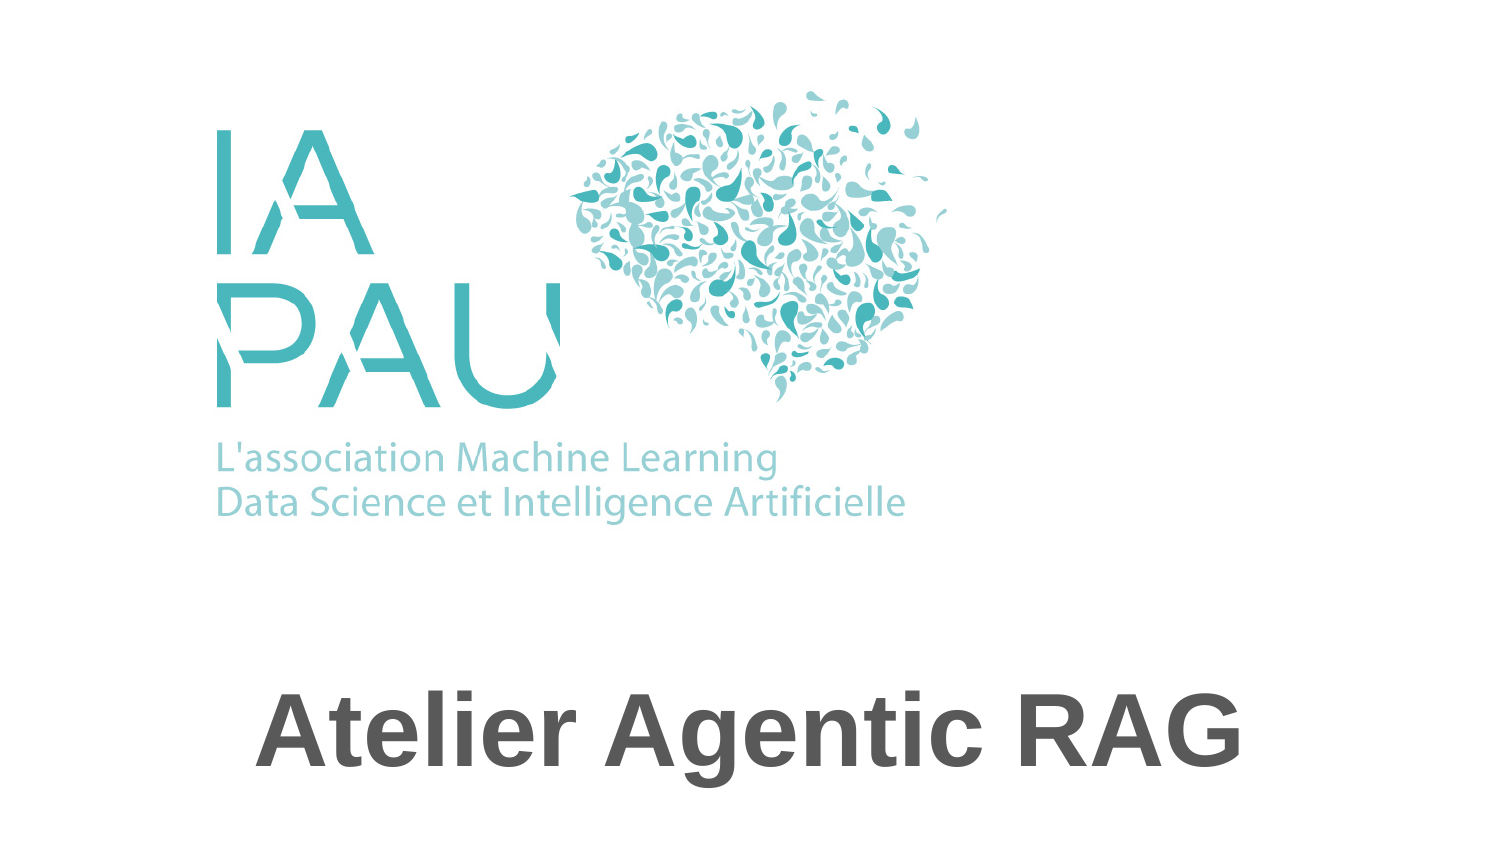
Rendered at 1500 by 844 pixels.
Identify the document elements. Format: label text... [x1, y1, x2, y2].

picture [83, 0, 1044, 608]
subtitle Atelier Agentic RAG [51, 646, 1449, 777]
